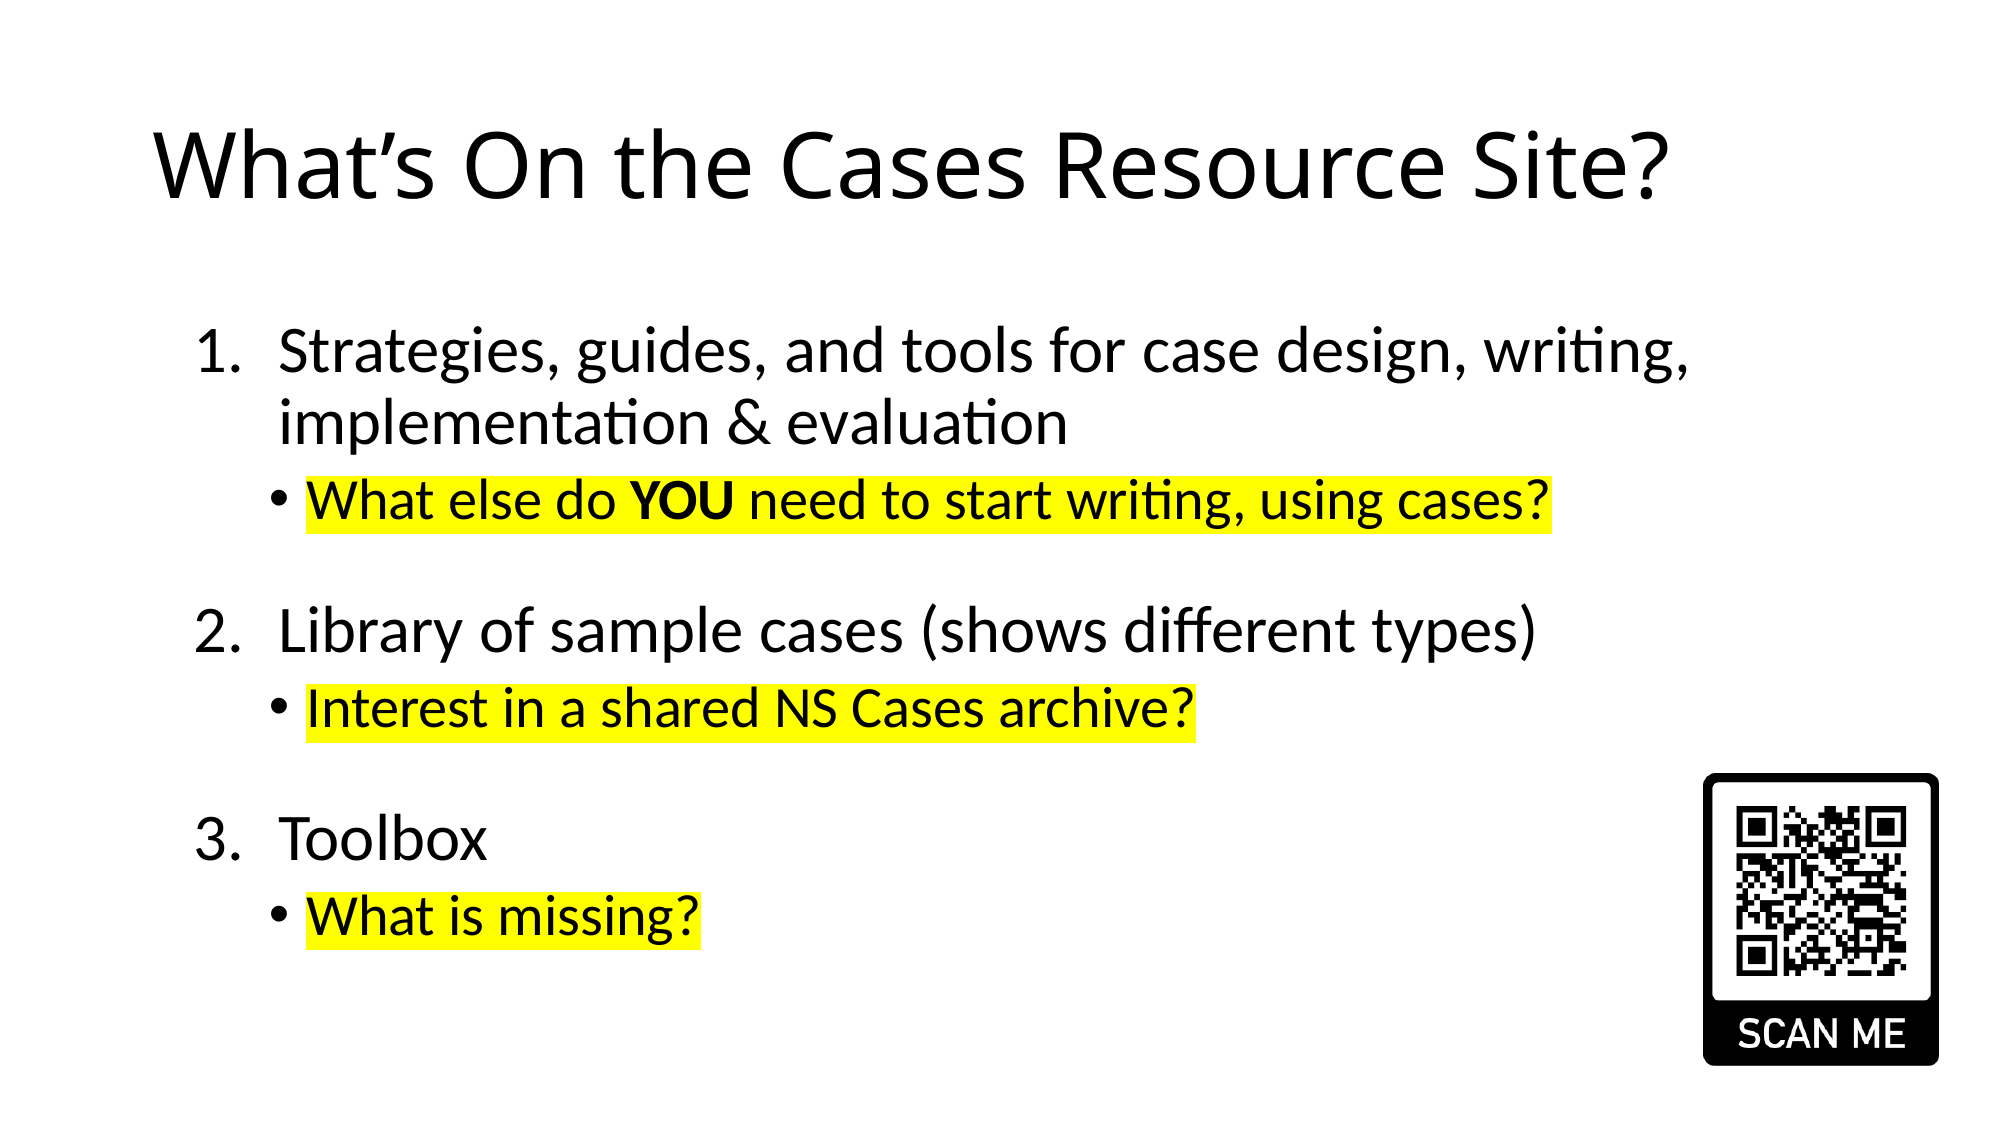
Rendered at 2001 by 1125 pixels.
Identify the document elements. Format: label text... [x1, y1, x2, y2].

list Strategies, guides, and tools for case design, writing, implementation & evaluation What else do YOU need to start writing, using cases? Library of sample cases (shows different types) Interest in a shared NS Cases archive? Toolbox What is missing? [178, 307, 1724, 1022]
picture [1703, 773, 1939, 1066]
title What’s On the Cases Resource Site? [137, 59, 1863, 278]
